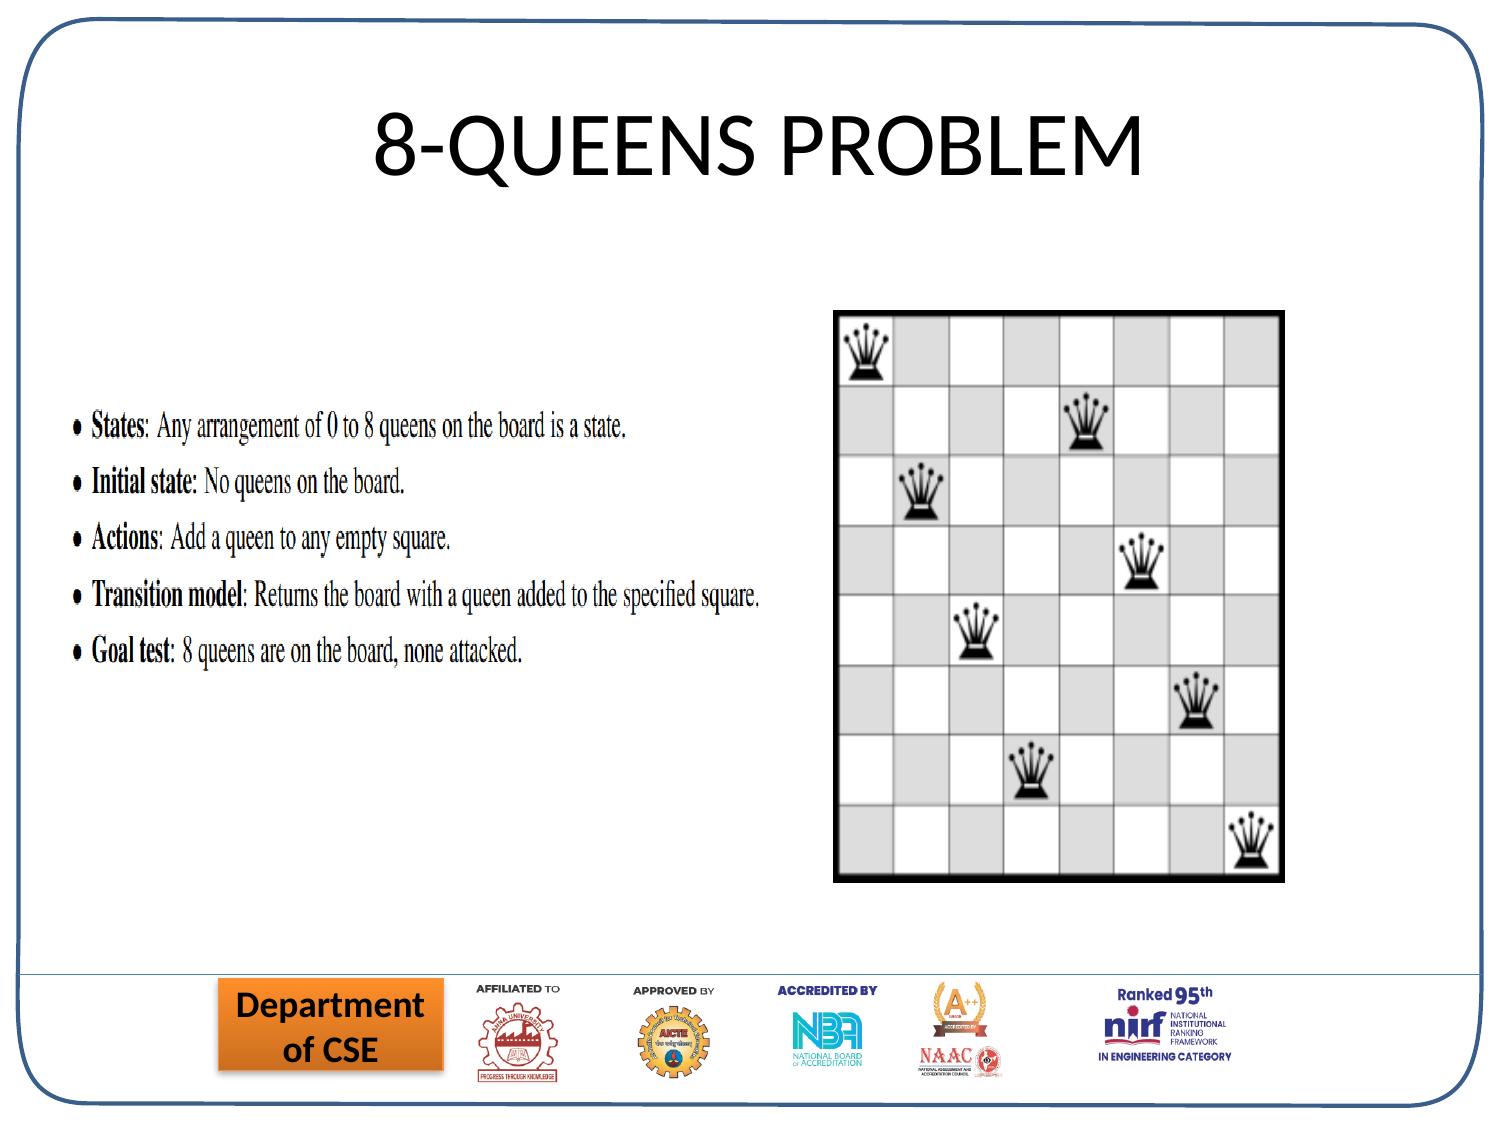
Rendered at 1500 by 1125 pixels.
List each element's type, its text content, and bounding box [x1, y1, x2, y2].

title 8-QUEENS PROBLEM [75, 45, 1425, 233]
picture [61, 394, 785, 687]
picture [620, 975, 731, 1086]
picture [1092, 975, 1241, 1074]
picture [914, 975, 1007, 1083]
picture [775, 975, 880, 1070]
picture [466, 975, 569, 1089]
picture [833, 310, 1285, 883]
